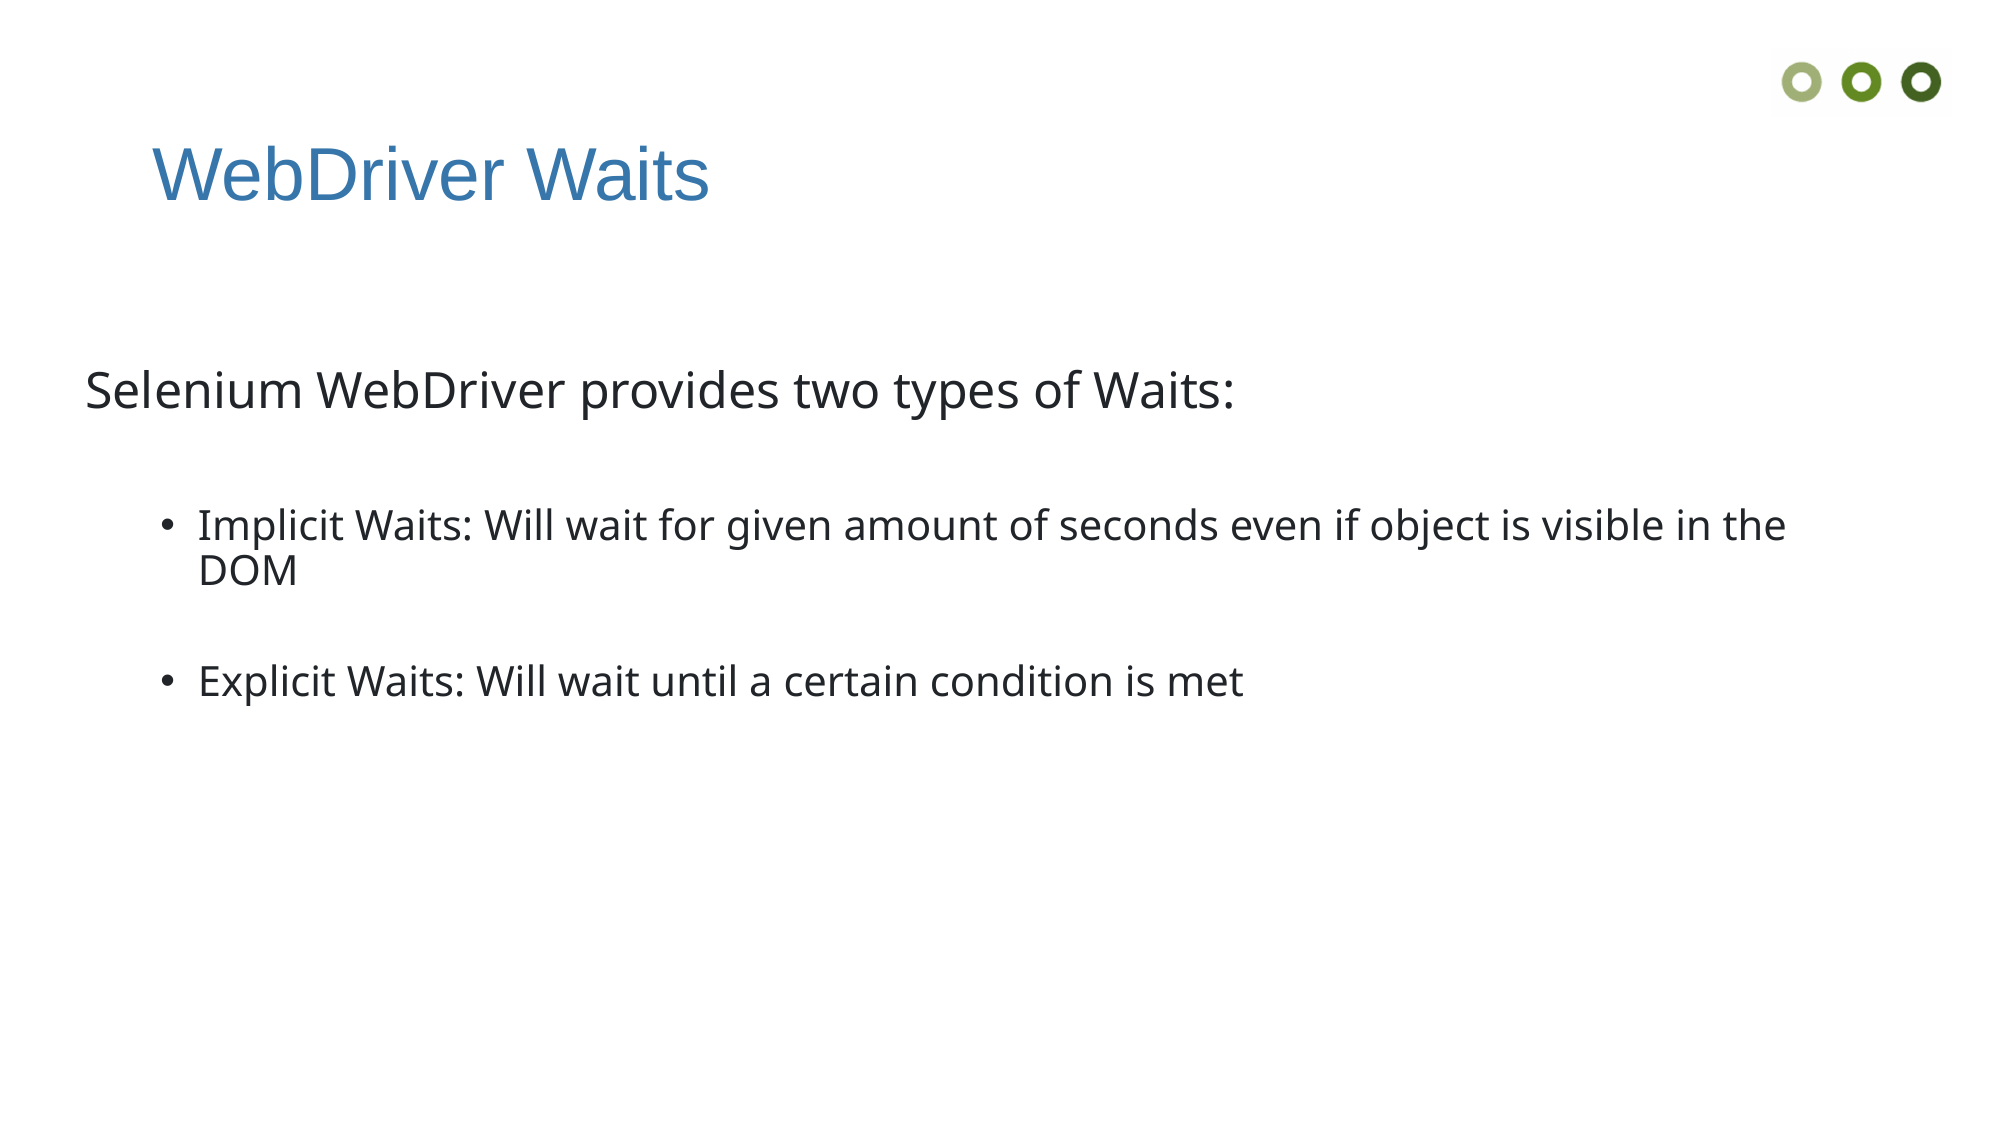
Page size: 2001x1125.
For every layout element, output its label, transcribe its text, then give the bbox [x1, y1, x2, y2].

picture [1771, 48, 1952, 118]
title WebDriver Waits [137, 58, 1745, 276]
text_box Selenium WebDriver provides two types of Waits: Implicit Waits: Will wait for given amount of seconds even if object is visible in the DOM Explicit Waits: Will wait until a certain condition is met [70, 276, 1902, 1082]
